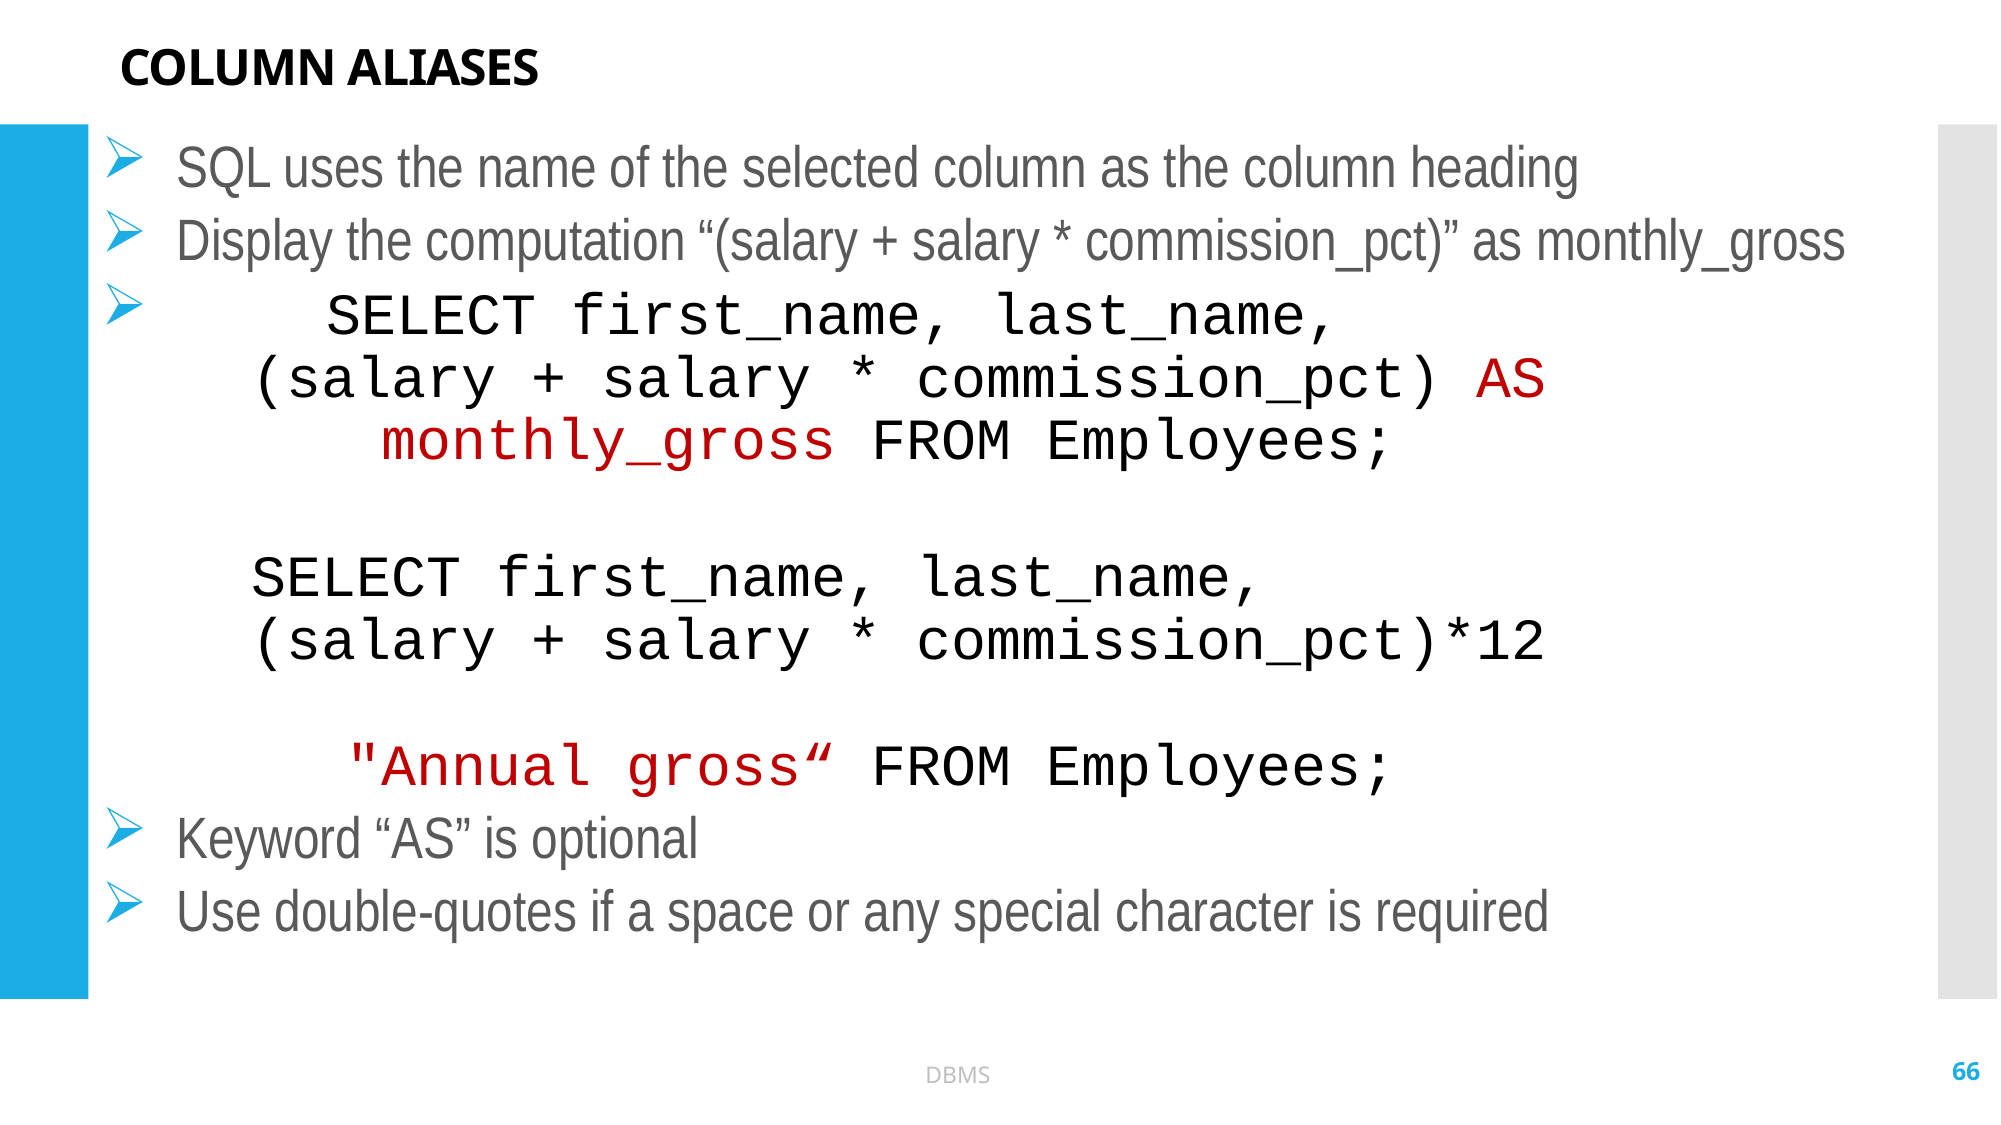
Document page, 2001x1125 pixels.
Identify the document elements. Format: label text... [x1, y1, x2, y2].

footer DBMS [473, 1046, 1443, 1107]
title COLUMN ALIASES [104, 35, 1671, 96]
list SQL uses the name of the selected column as the column heading Display the computation “(salary + salary * commission_pct)” as monthly_gross SELECT first_name, last_name, (salary + salary * commission_pct) AS monthly_gross FROM Employees; SELECT first_name, last_name, (salary + salary * commission_pct)*12 "Annual gross“ FROM Employees; Keyword “AS” is optional Use double-quotes if a space or any special character is required [86, 129, 1937, 1036]
slide_number 66 [1744, 1042, 1996, 1103]
